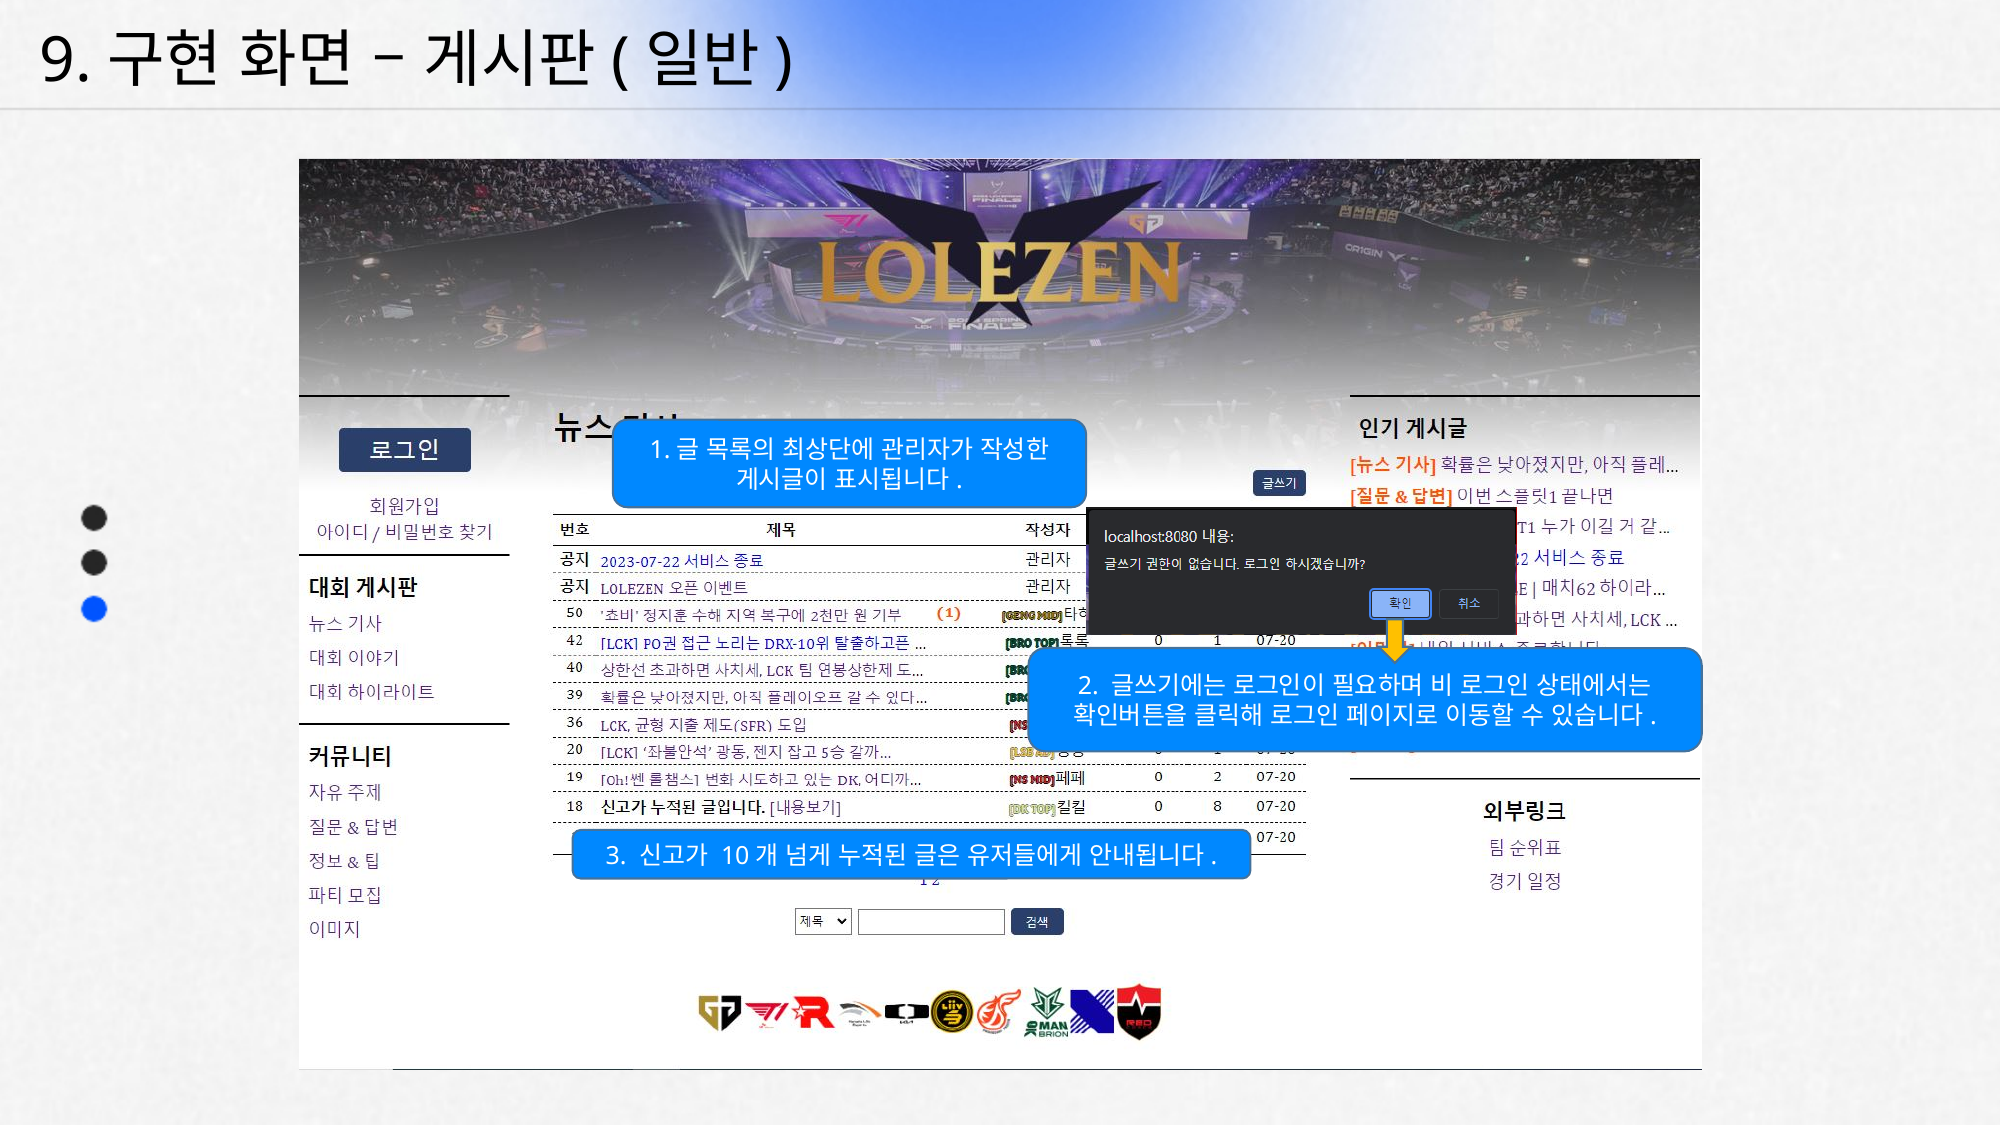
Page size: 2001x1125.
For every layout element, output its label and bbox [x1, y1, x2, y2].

text_box [1086, 507, 1517, 635]
picture [0, 0, 2000, 1125]
